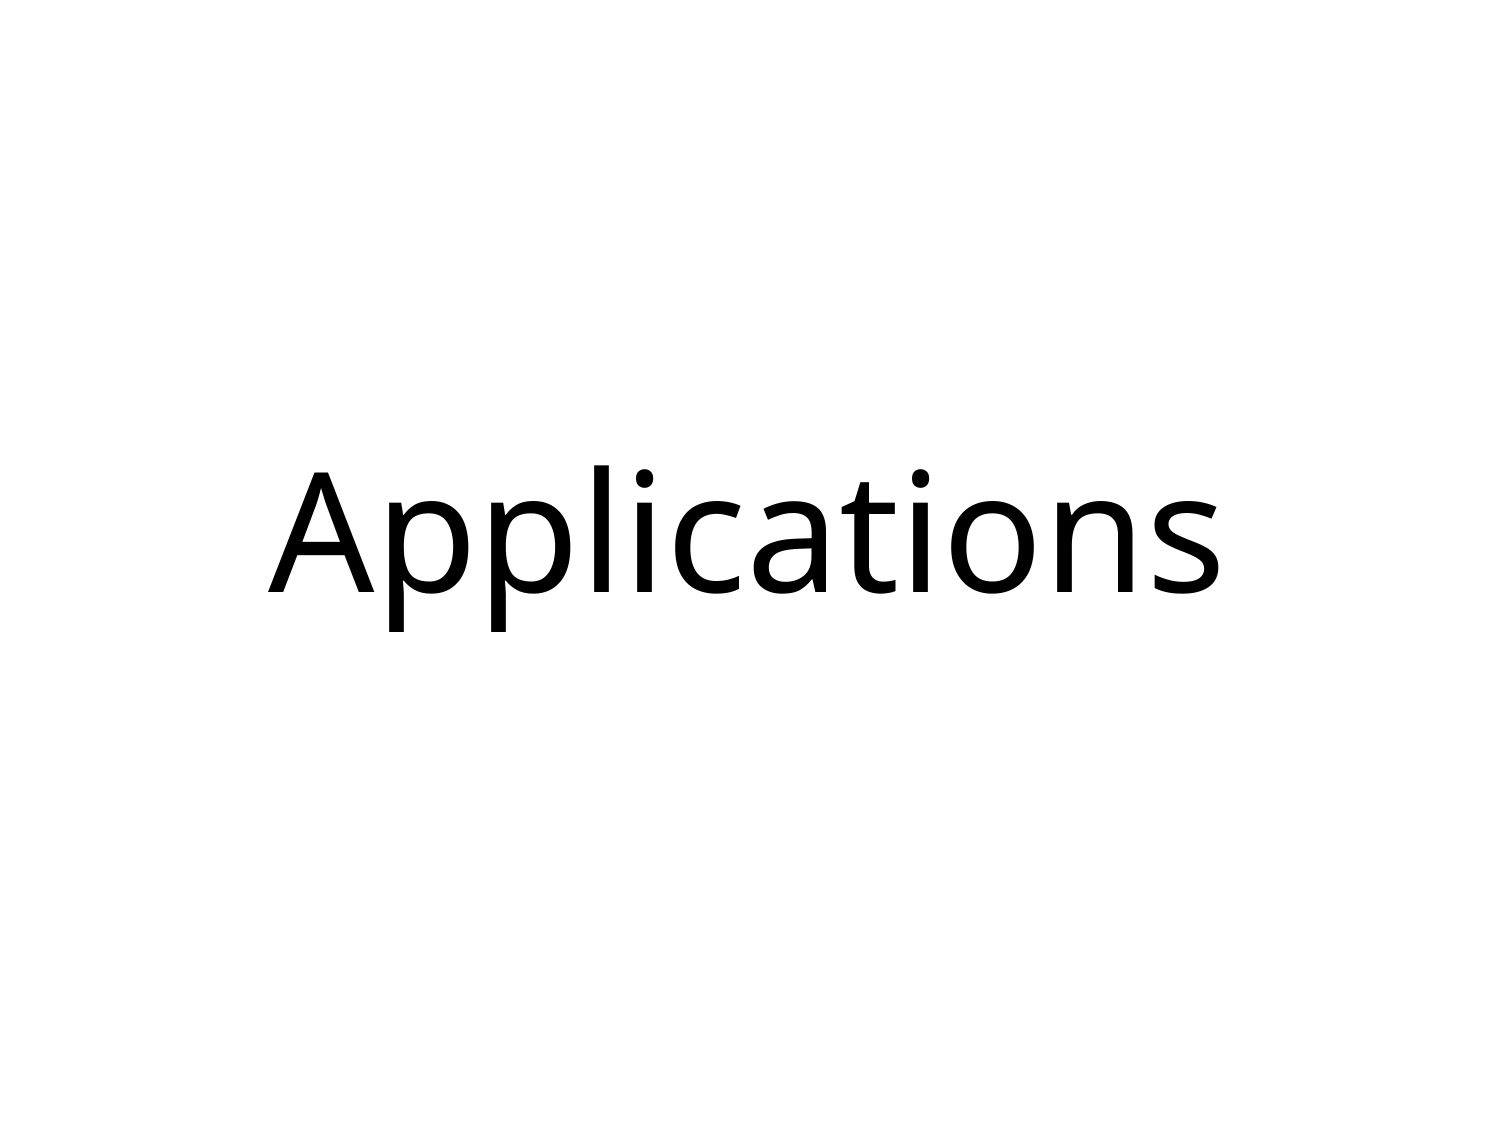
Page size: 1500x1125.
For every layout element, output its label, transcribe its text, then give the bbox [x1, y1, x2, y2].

title Applications [73, 432, 1423, 621]
